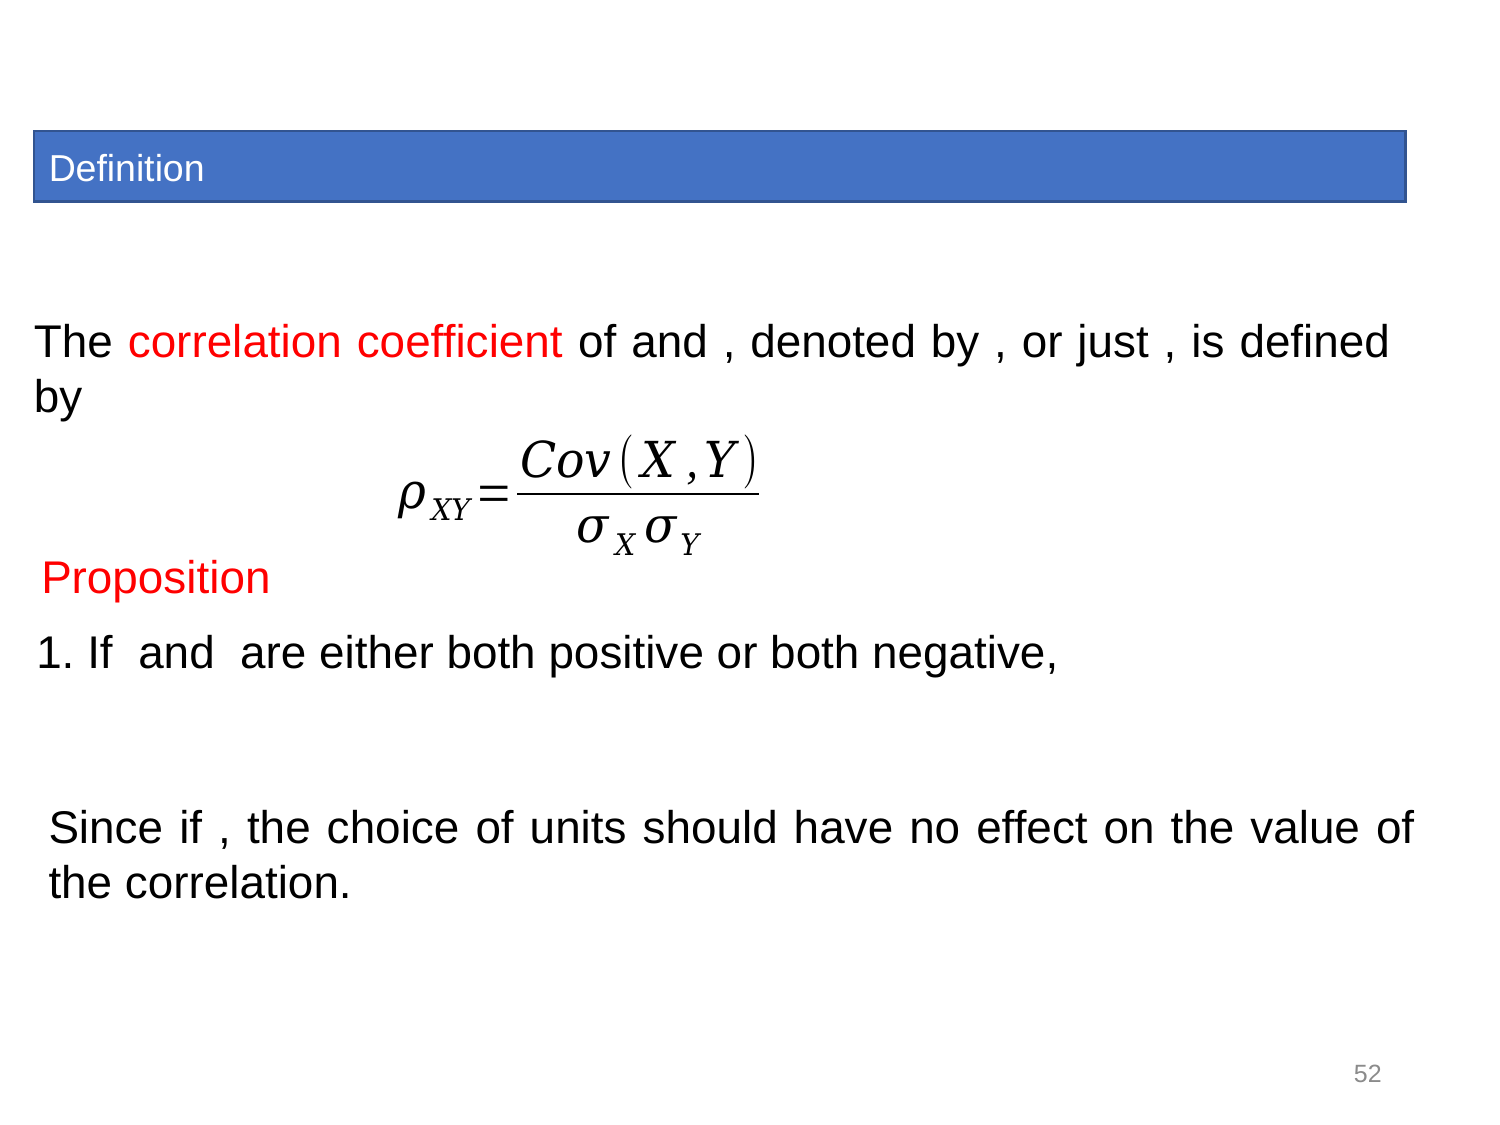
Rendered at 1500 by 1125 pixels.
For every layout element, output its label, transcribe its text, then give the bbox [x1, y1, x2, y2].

slide_number 52 [1059, 1042, 1397, 1103]
text_box Proposition [26, 540, 418, 611]
text_box Definition [33, 130, 1407, 203]
